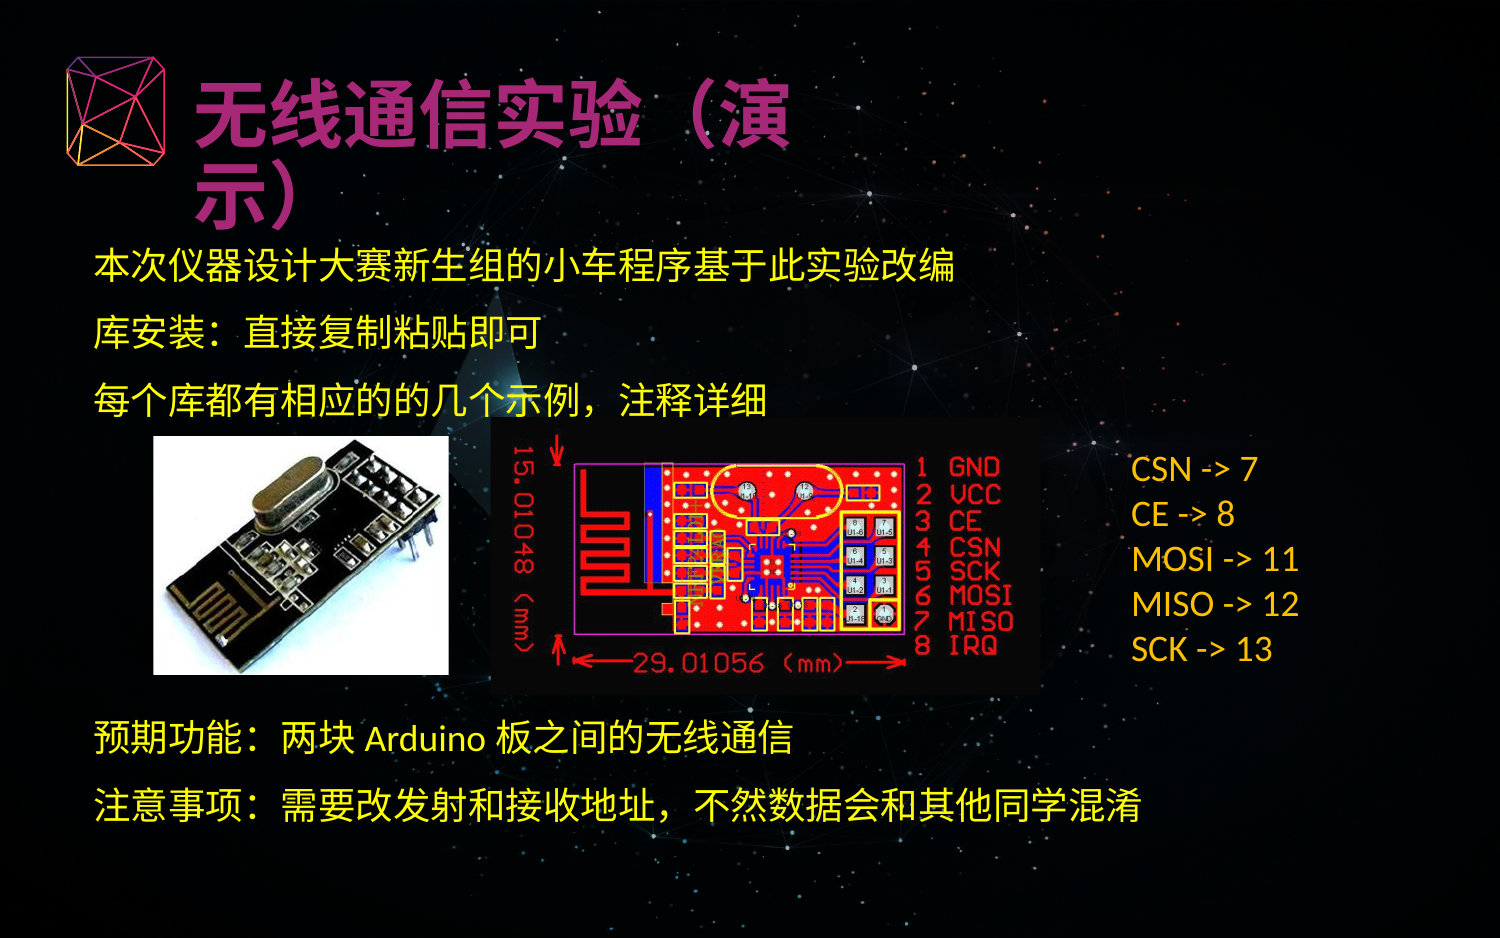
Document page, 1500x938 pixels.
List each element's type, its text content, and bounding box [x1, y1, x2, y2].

text_box 本次仪器设计大赛新生组的小车程序基于此实验改编 库安装：直接复制粘贴即可 每个库都有相应的的几个示例，注释详细 预期功能：两块Arduino板之间的无线通信 注意事项：需要改发射和接收地址，不然数据会和其他同学混淆 [81, 213, 1419, 833]
picture [0, 0, 1500, 938]
text_box CSN -> 7 CE -> 8 MOSI -> 11 MISO -> 12 SCK -> 13 [1116, 436, 1320, 677]
text_box 无线通信实验（演示） [183, 73, 933, 213]
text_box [67, 57, 165, 166]
